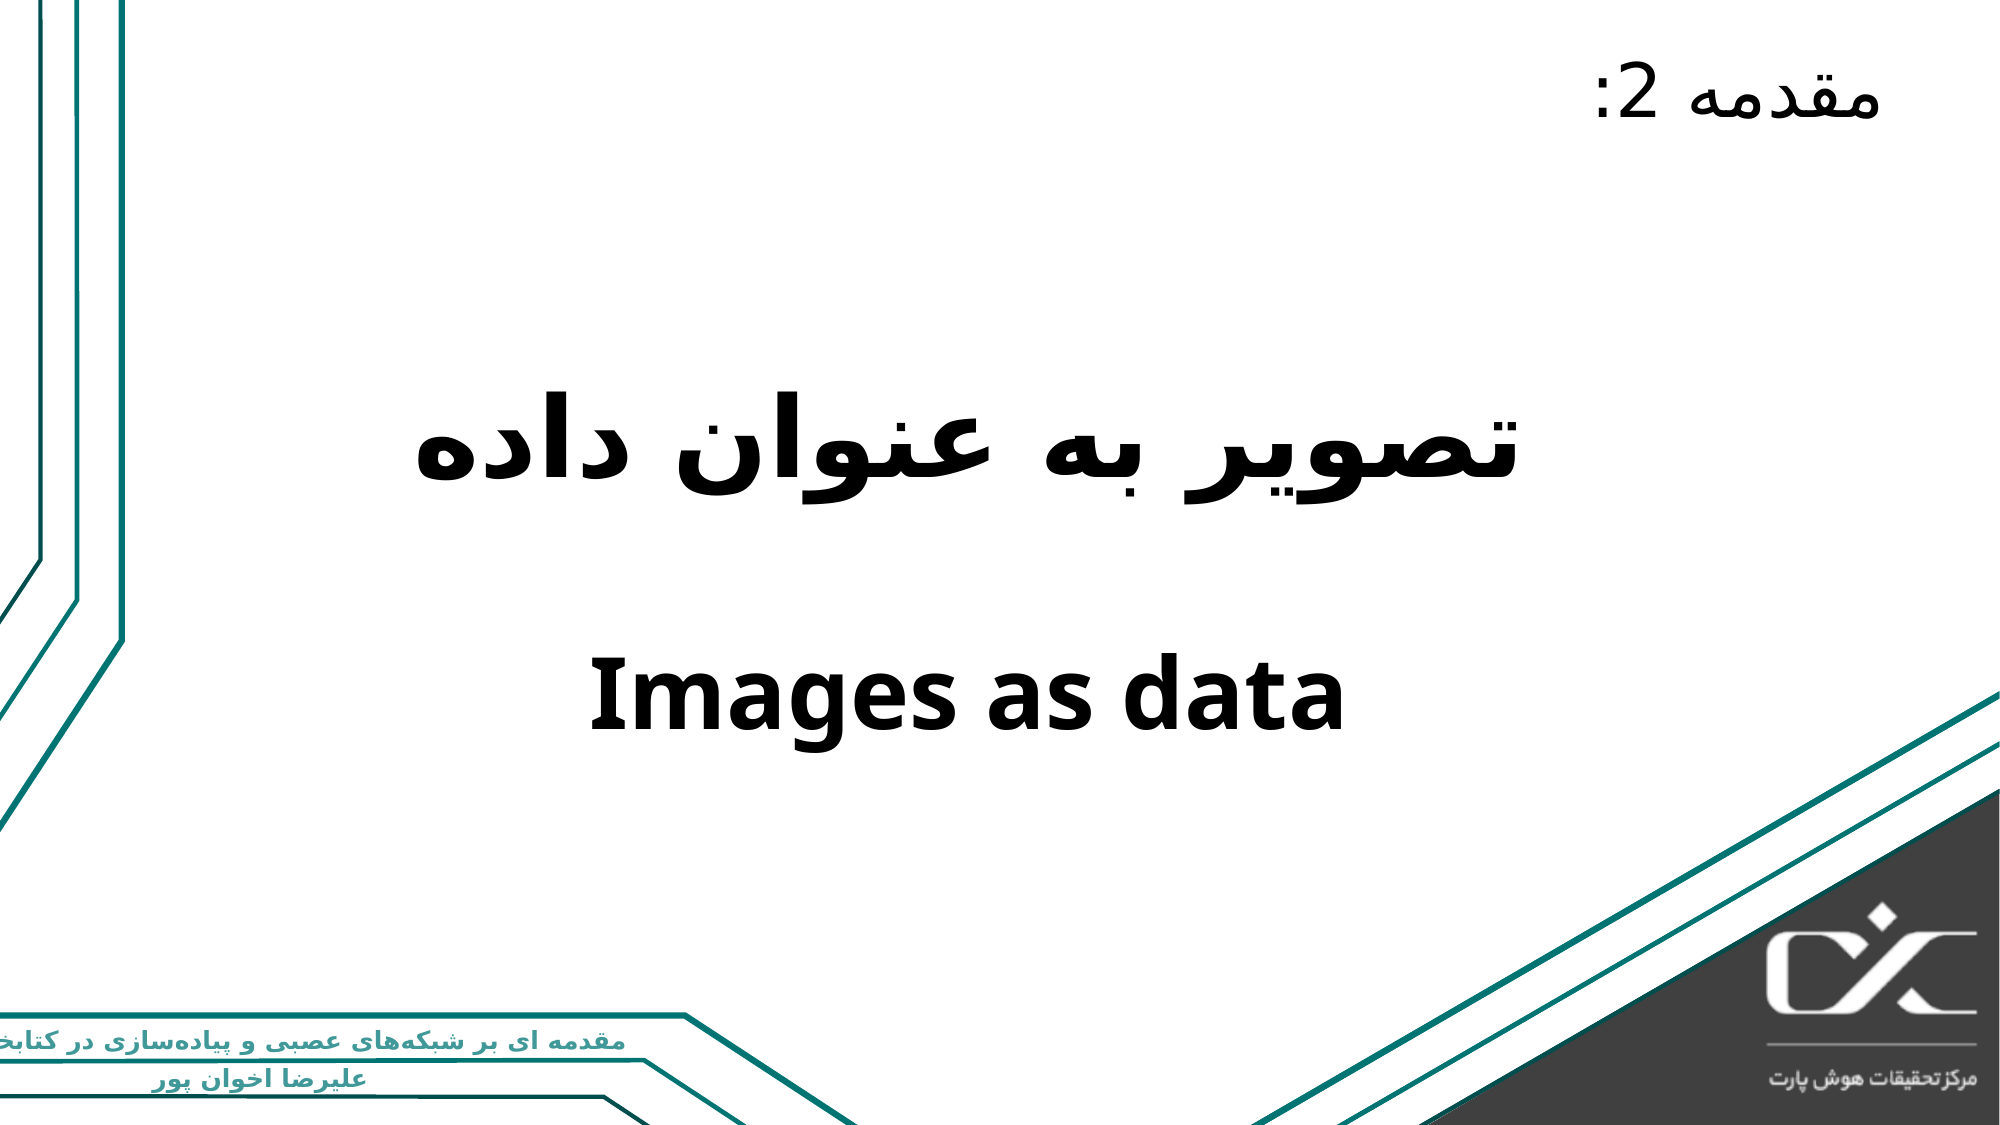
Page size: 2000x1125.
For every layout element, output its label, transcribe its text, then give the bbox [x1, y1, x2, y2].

list تصویر به عنوان داده Images as data [107, 372, 1832, 772]
picture [1668, 874, 1850, 980]
title مقدمه 2: [199, 45, 1900, 246]
picture [1668, 874, 1768, 932]
picture [1668, 874, 2000, 1121]
picture [1668, 874, 1682, 882]
